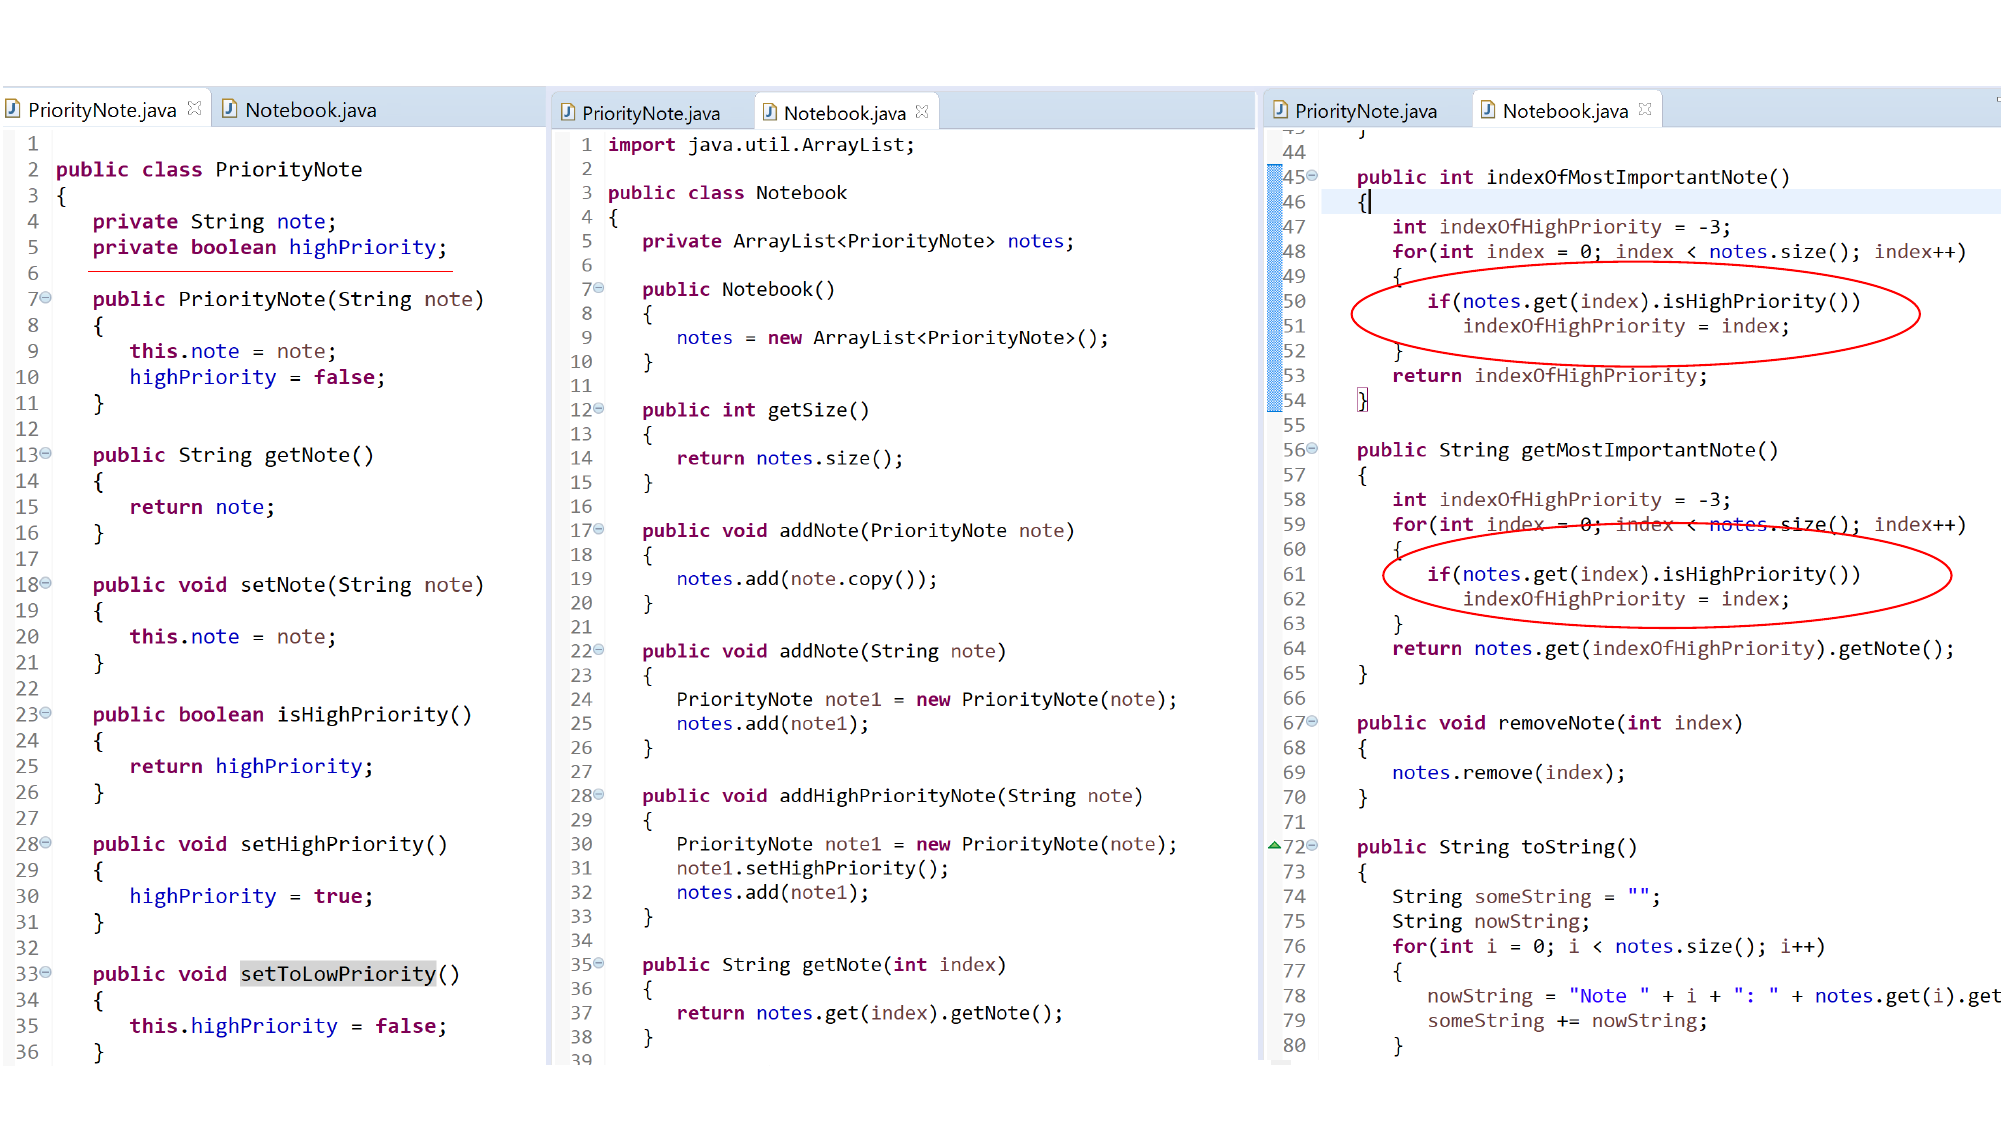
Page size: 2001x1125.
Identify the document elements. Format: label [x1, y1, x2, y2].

picture [1254, 86, 2001, 1060]
picture [2, 86, 770, 1066]
list [545, 86, 1291, 1065]
